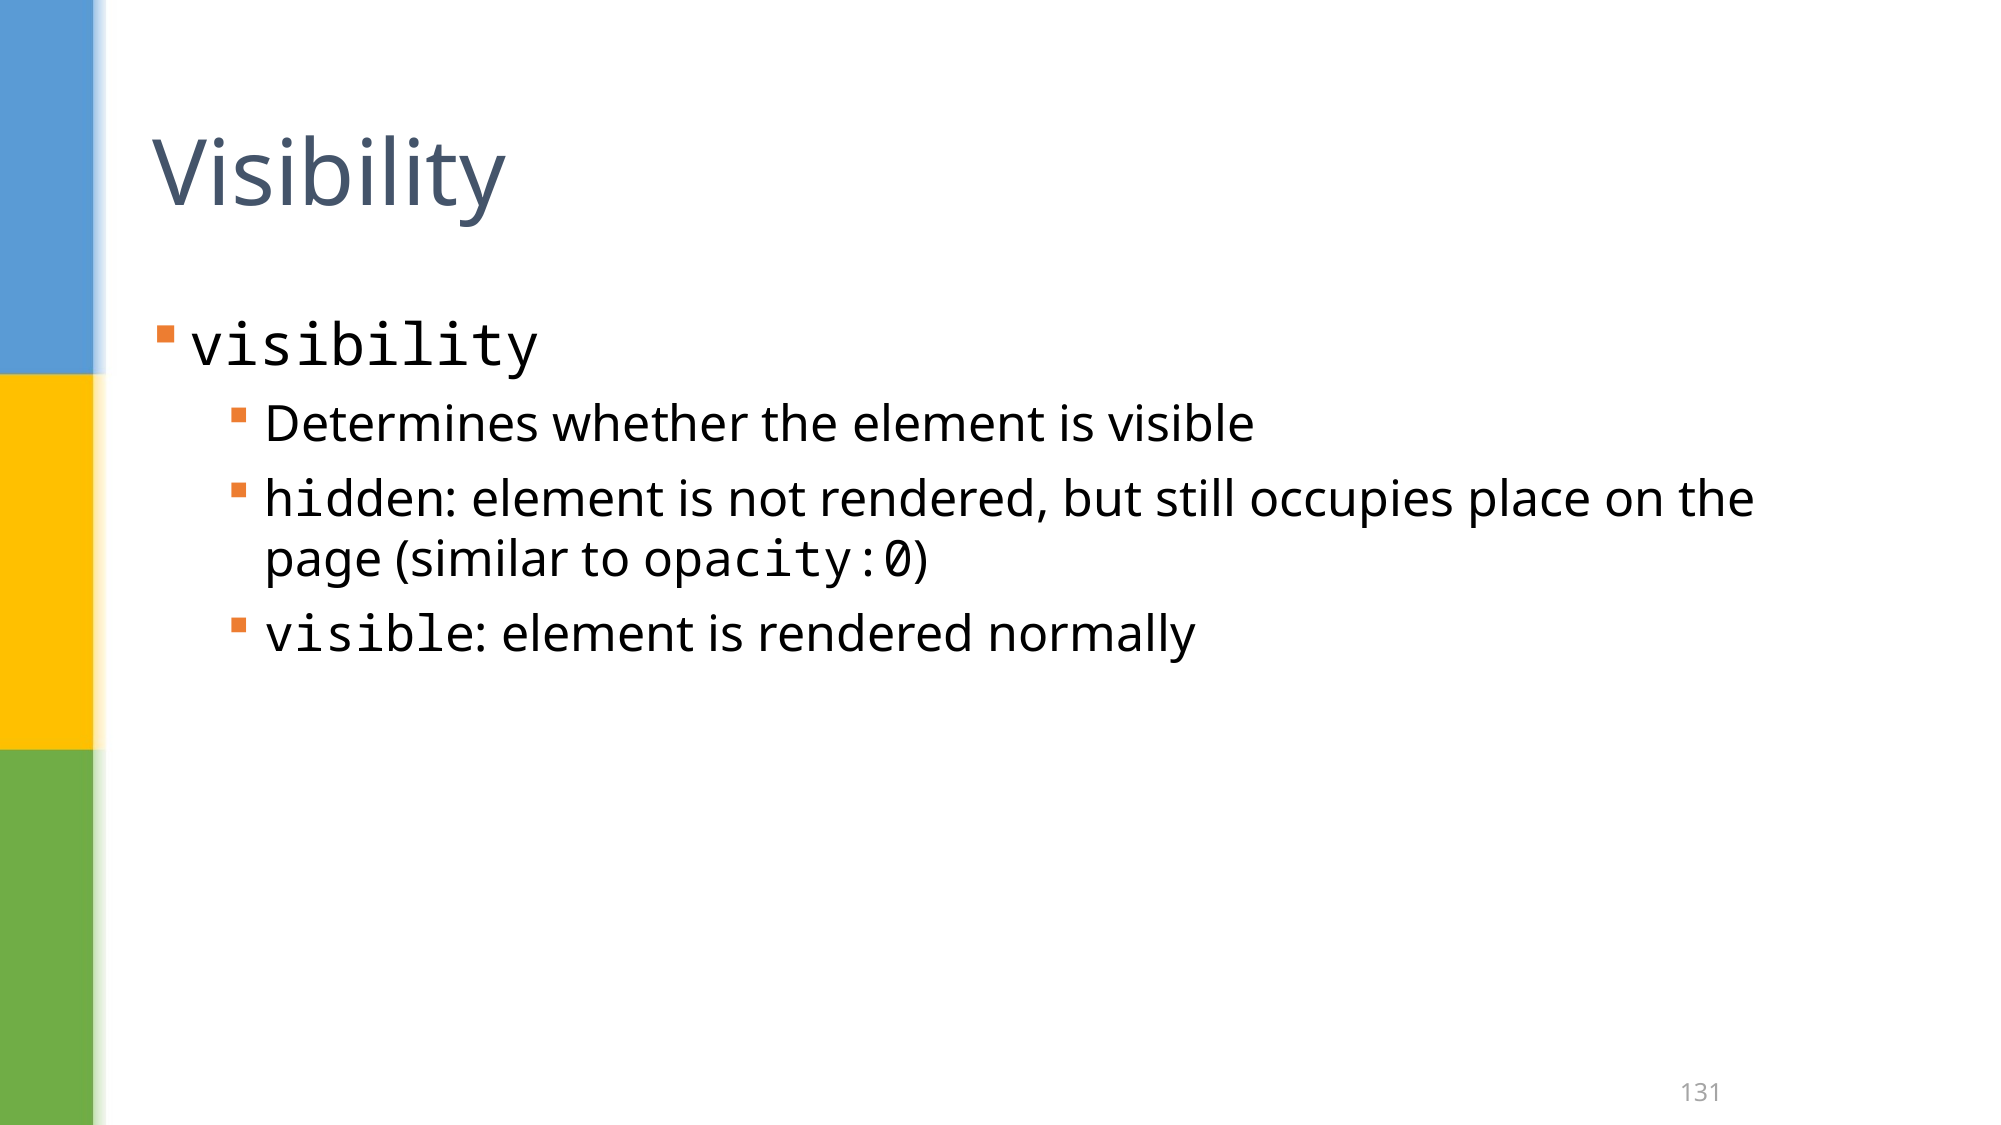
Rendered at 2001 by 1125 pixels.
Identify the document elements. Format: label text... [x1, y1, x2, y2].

list visibility Determines whether the element is visible hidden: element is not rendered, but still occupies place on the page (similar to opacity:0) visible: element is rendered normally [137, 299, 1863, 1014]
title Visibility [137, 59, 1863, 278]
slide_number 131 [1662, 1074, 1738, 1113]
picture [0, 0, 2001, 1125]
